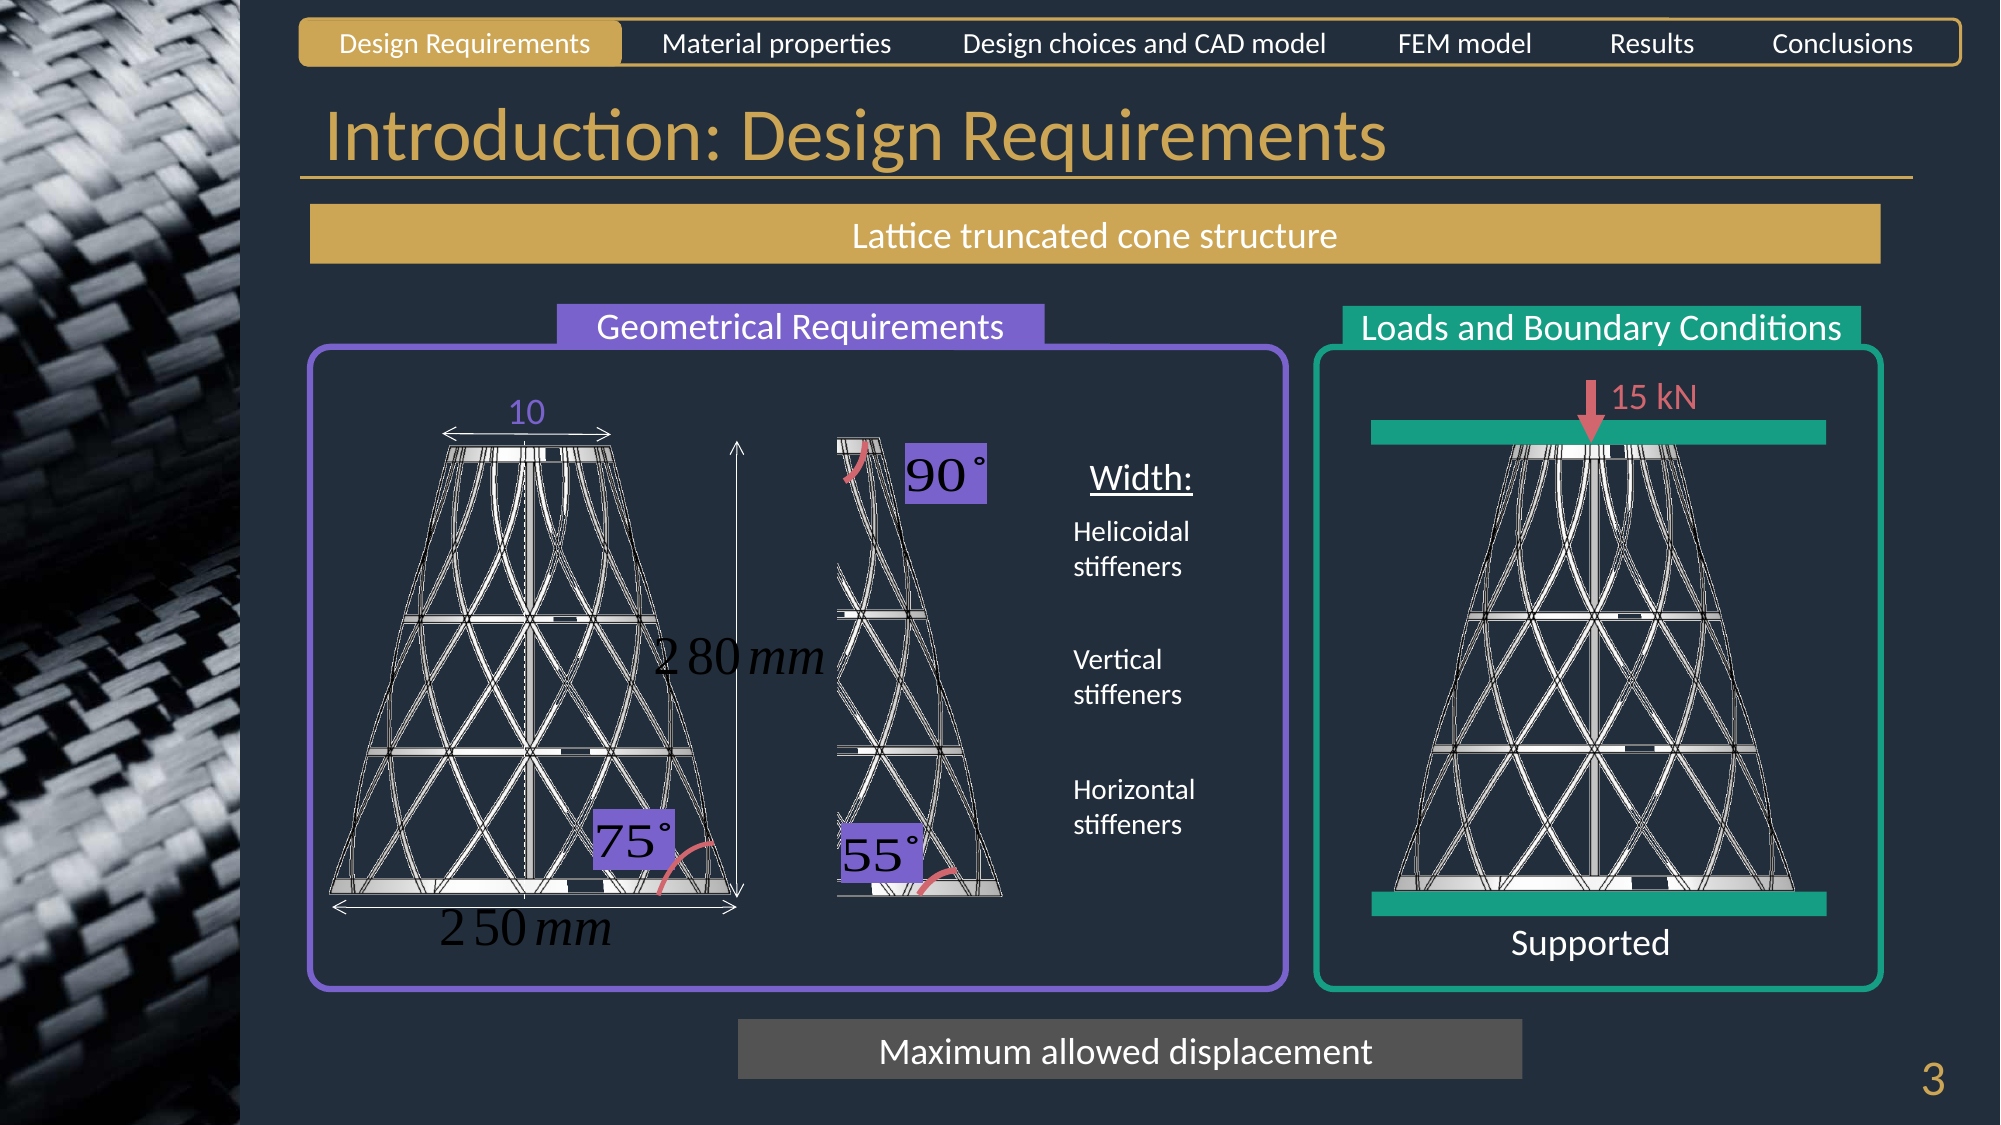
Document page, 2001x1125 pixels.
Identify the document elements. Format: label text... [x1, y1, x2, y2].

text_box Design Requirements Material properties Design choices and CAD model FEM model Results Conclusions [299, 17, 1962, 67]
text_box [310, 303, 1286, 989]
text_box Lattice truncated cone structure [310, 203, 1881, 264]
text_box Introduction: Design Requirements [310, 179, 1700, 183]
slide_number 3 [1510, 1038, 1961, 1098]
picture [0, 0, 240, 1125]
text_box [258, 339, 1238, 1026]
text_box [1316, 305, 1881, 990]
text_box Introduction: Design Requirements [310, 77, 1700, 176]
